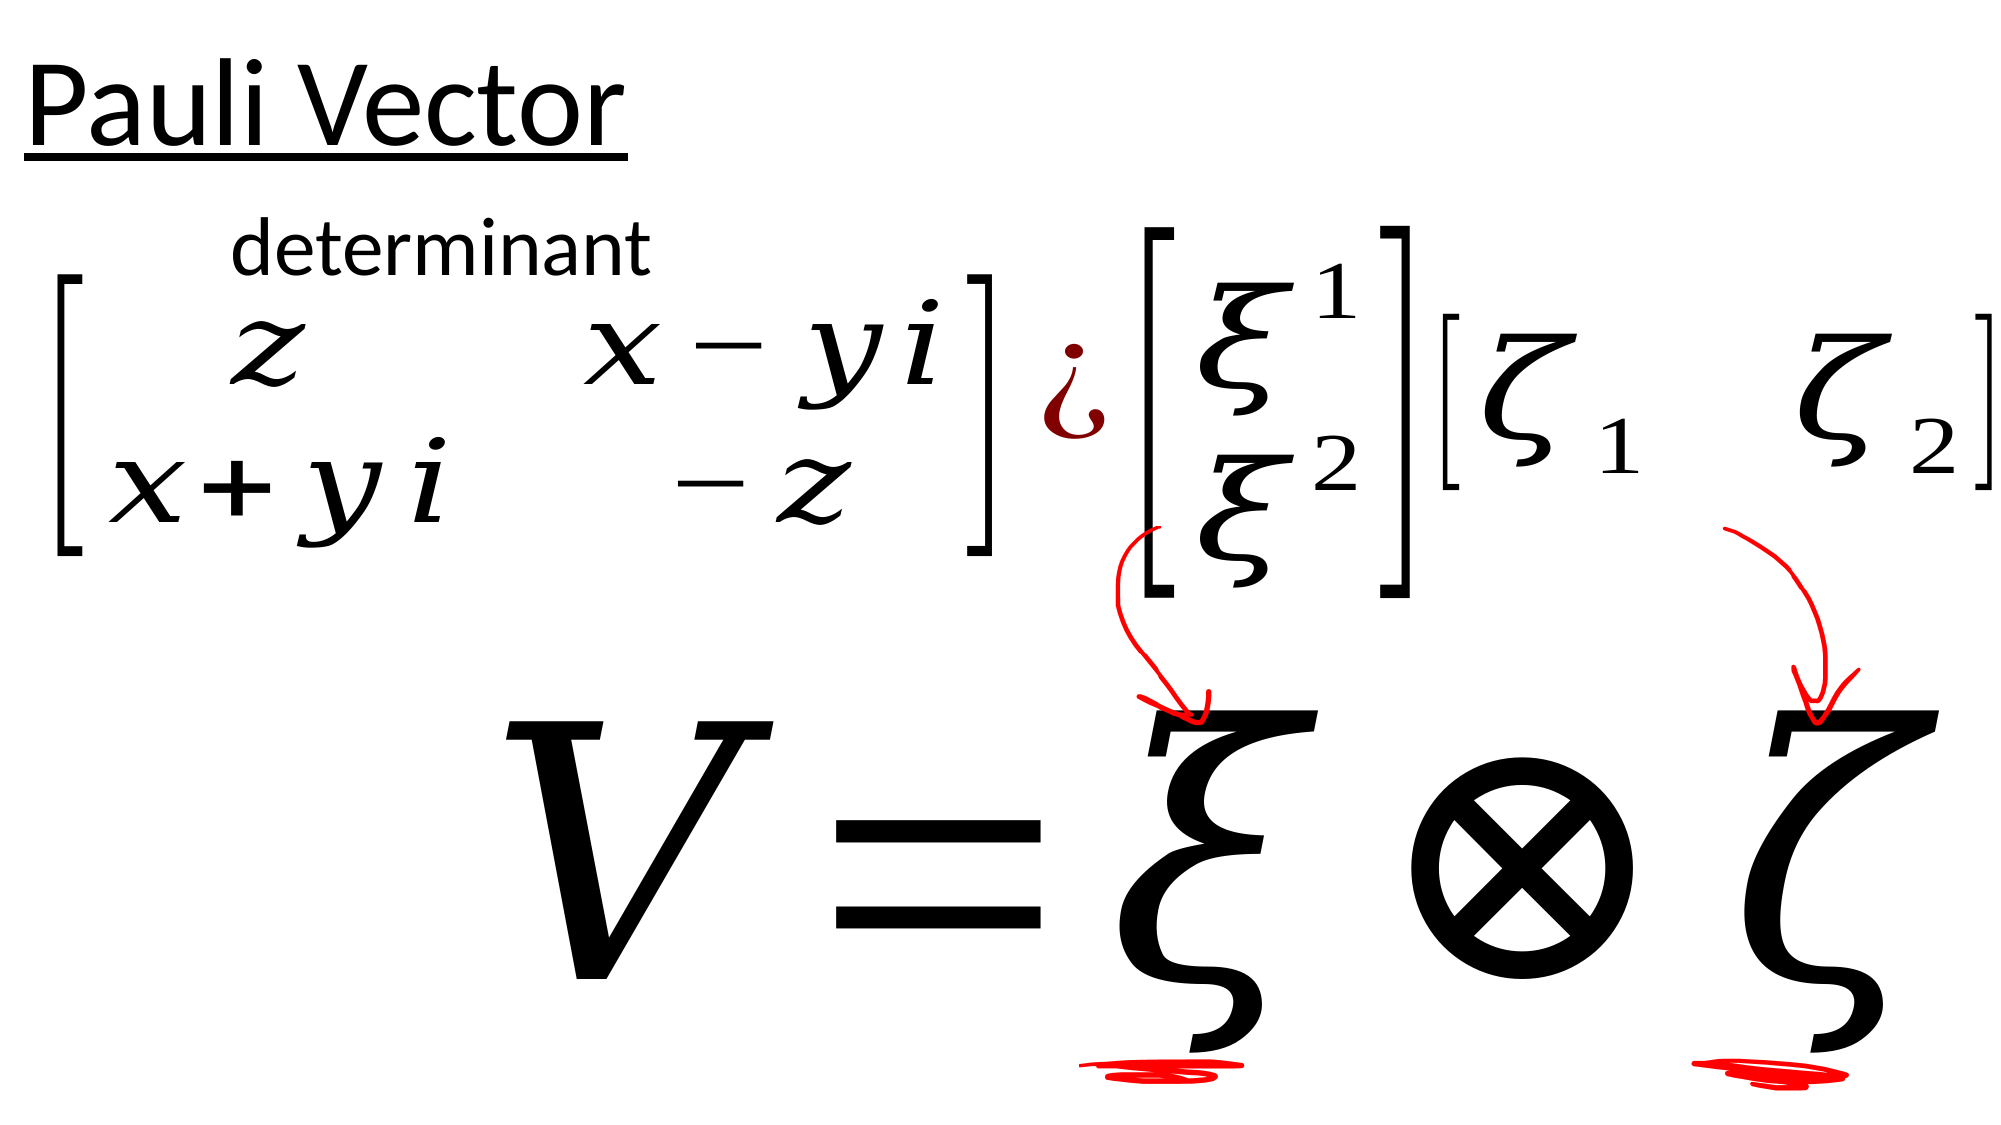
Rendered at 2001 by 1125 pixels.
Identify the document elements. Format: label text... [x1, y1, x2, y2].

text_box Pauli Vector [9, 12, 702, 178]
picture [1079, 526, 1871, 1099]
